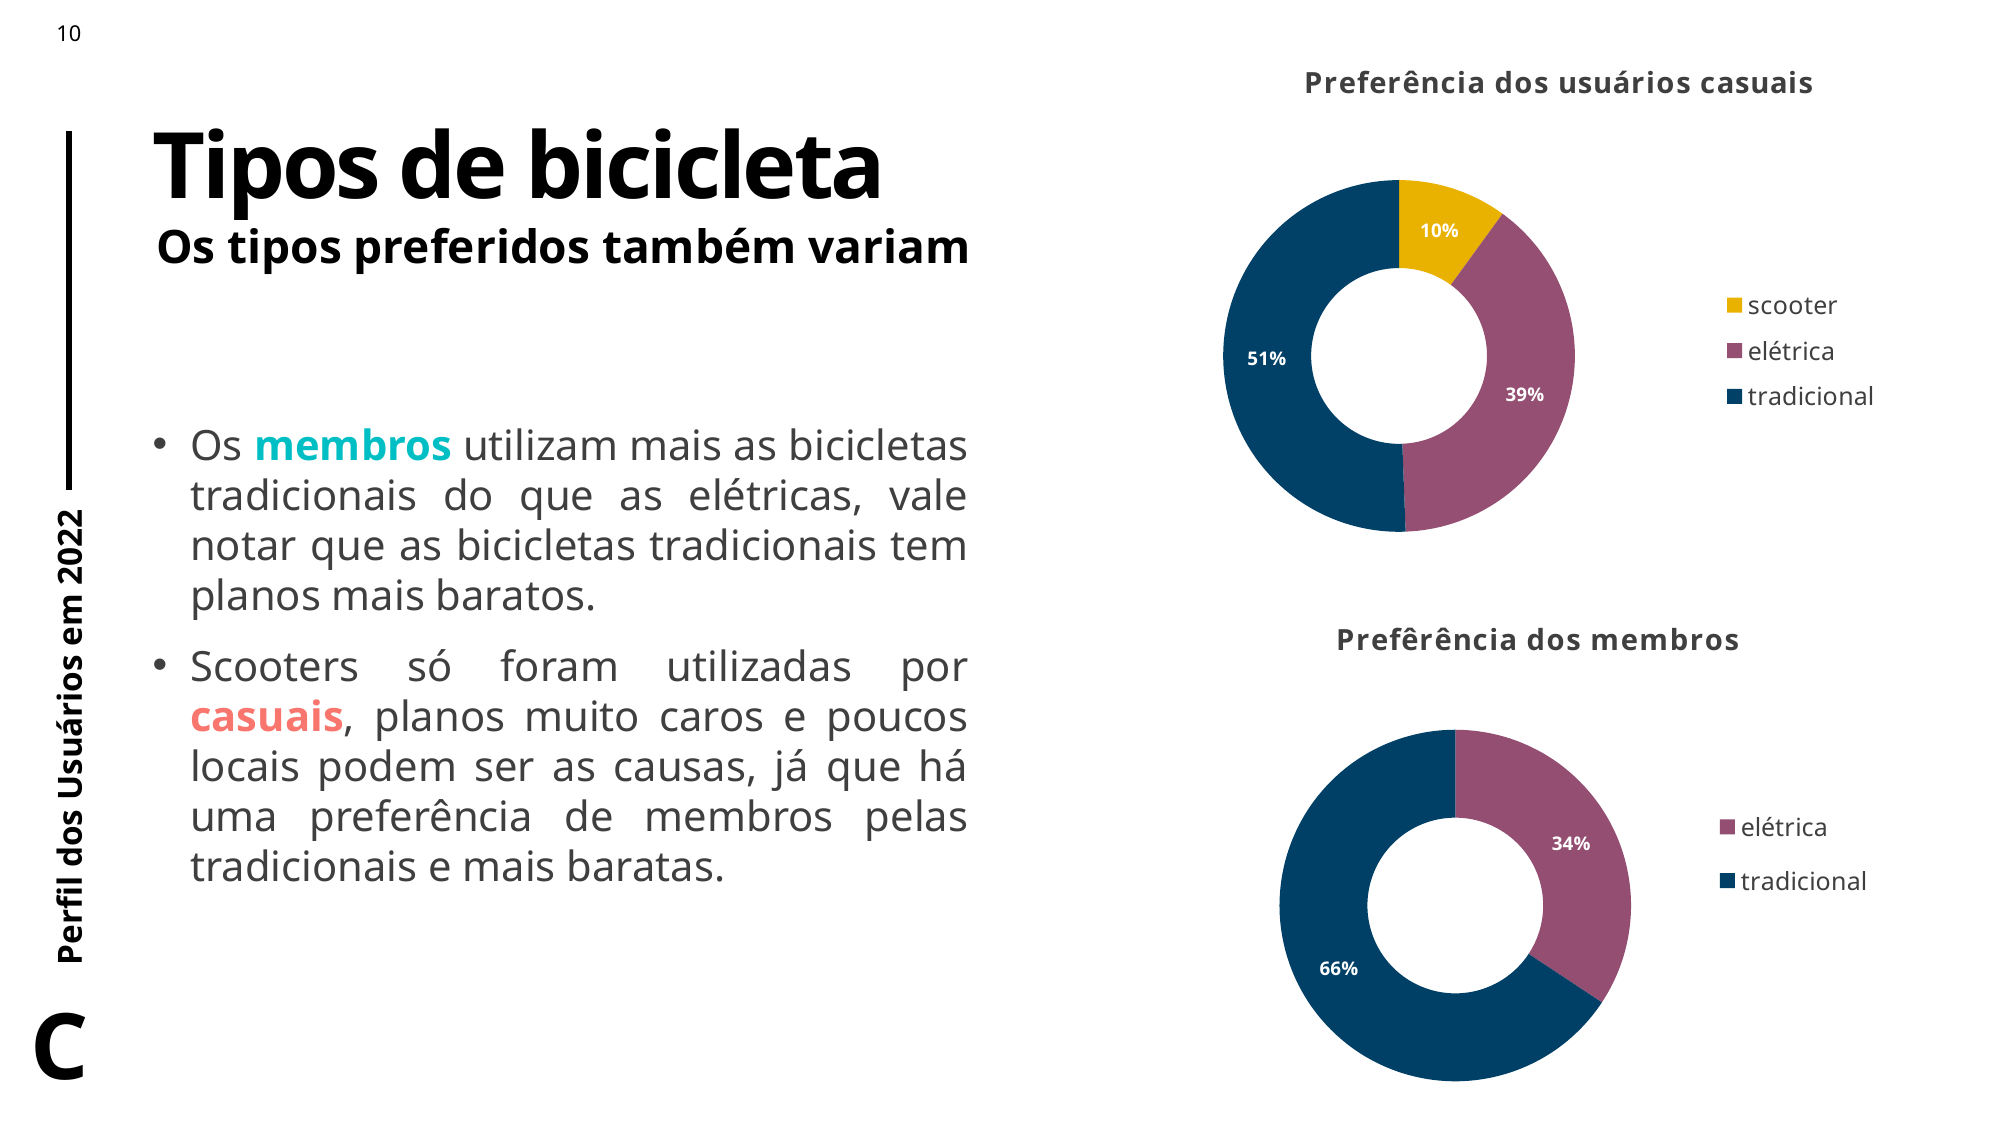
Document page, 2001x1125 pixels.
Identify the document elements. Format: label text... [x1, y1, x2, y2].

title Tipos de bicicleta [137, 59, 1188, 278]
chart [1188, 581, 1930, 1106]
list Os membros utilizam mais as bicicletas tradicionais do que as elétricas, vale notar que as bicicletas tradicionais tem planos mais baratos. Scooters só foram utilizadas por casuais, planos muito caros e poucos locais podem ser as causas, já que há uma preferência de membros pelas tradicionais e mais baratas. [137, 410, 984, 1016]
chart [1188, 35, 1930, 560]
list Os tipos preferidos também variam [141, 211, 988, 281]
